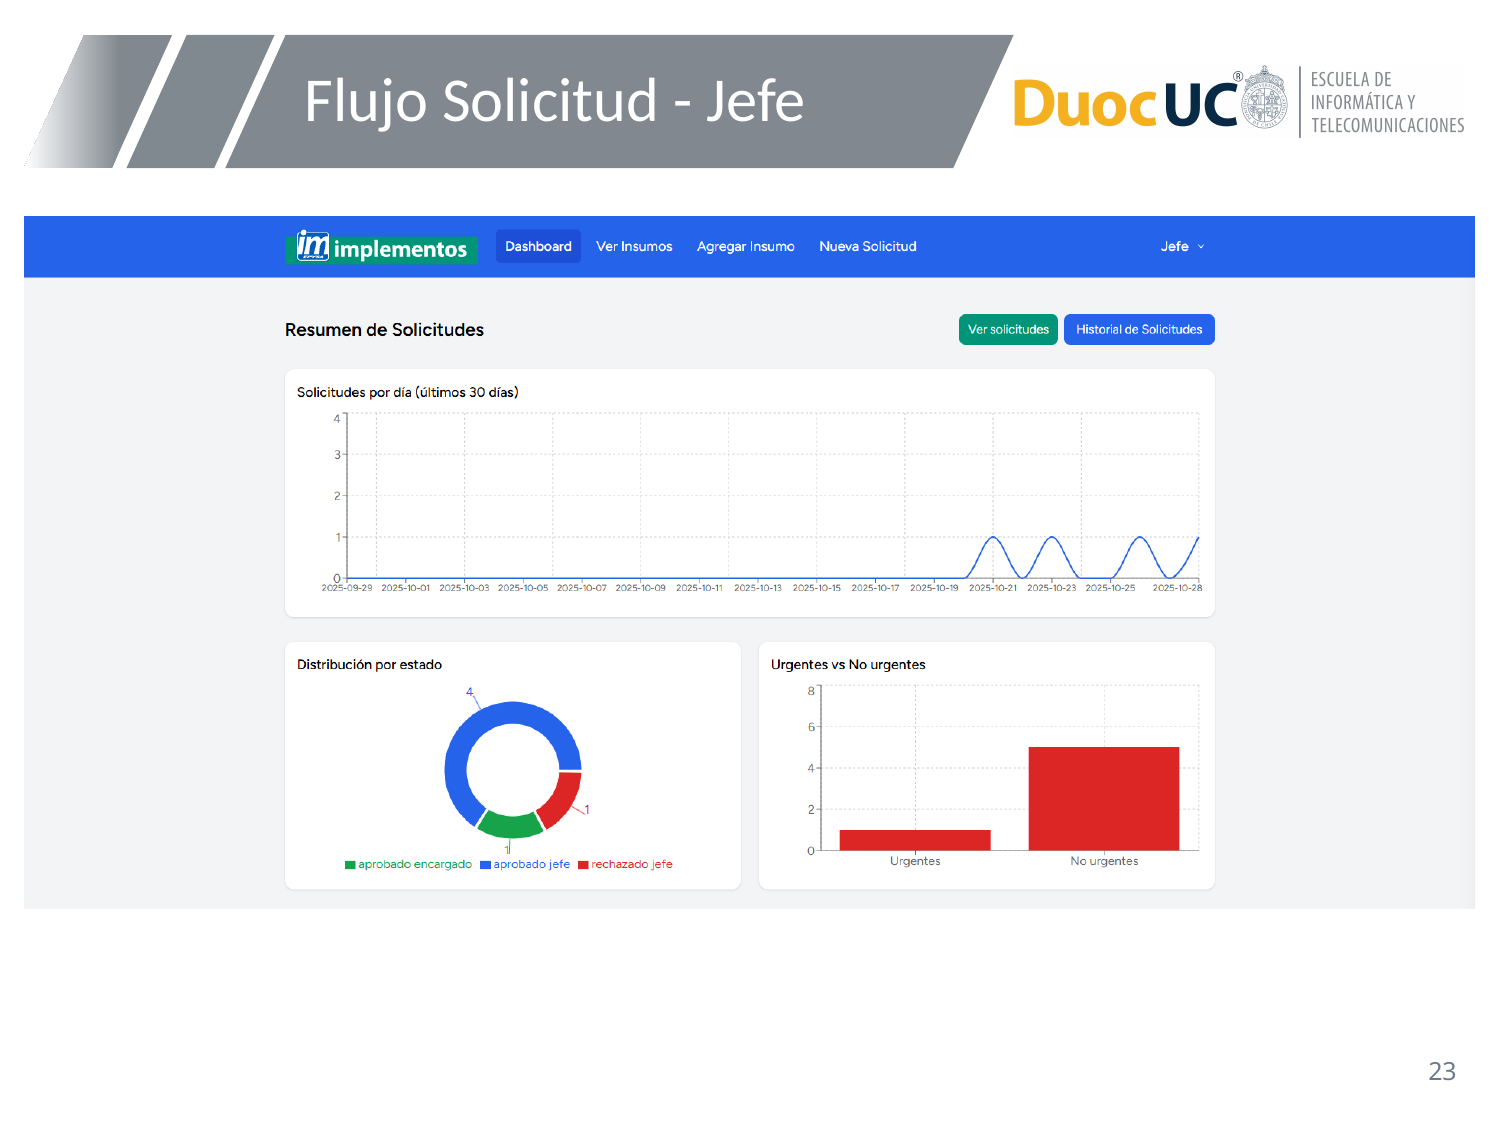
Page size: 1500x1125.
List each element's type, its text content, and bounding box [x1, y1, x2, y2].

title Flujo Solicitud - Jefe [289, 34, 993, 169]
picture [1013, 63, 1465, 140]
picture [24, 216, 1476, 909]
